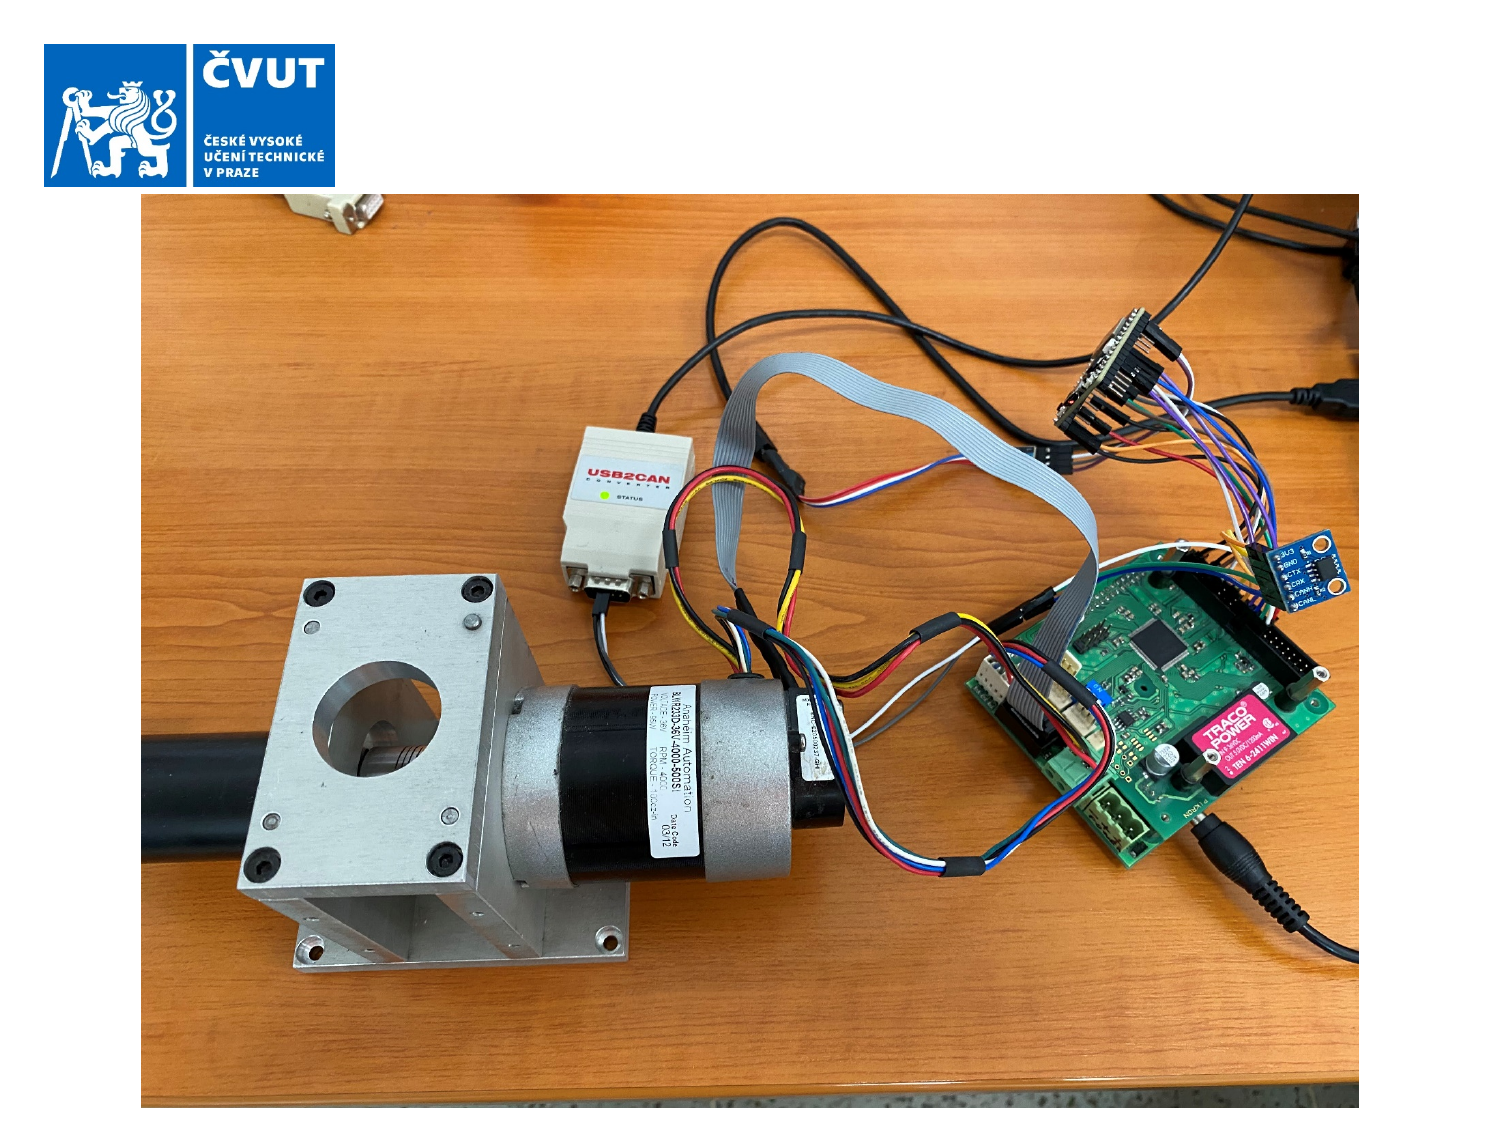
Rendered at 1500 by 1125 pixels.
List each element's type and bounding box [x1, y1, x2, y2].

picture [44, 44, 335, 187]
list [141, 194, 1359, 1108]
